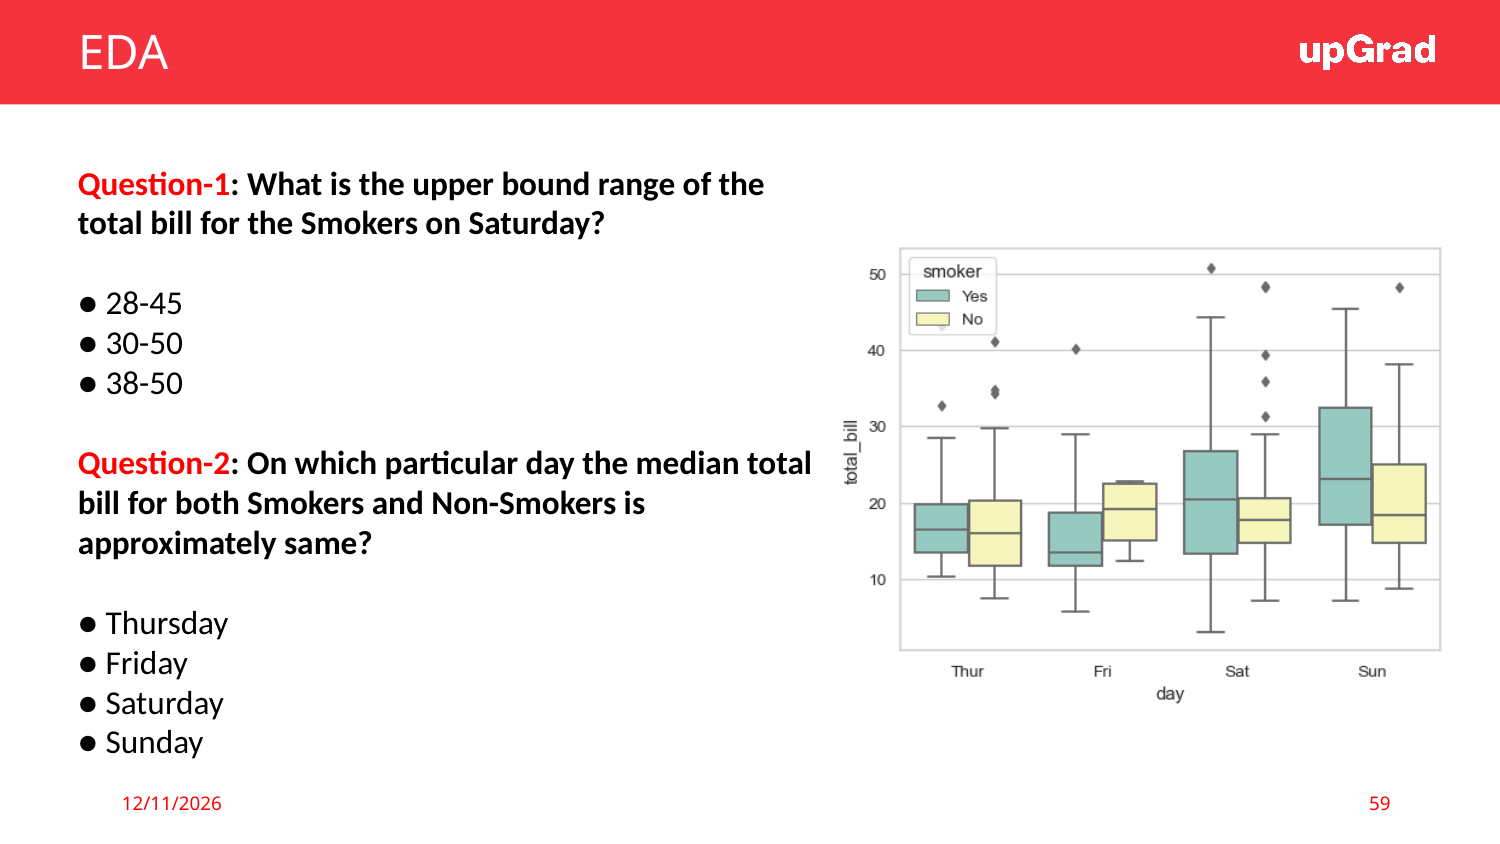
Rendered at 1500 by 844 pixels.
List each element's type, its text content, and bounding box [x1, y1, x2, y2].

text_box Question-1: What is the upper bound range of the total bill for the Smokers on Saturday? ● 28-45 ● 30-50 ● 38-50 Question-2: On which particular day the median total bill for both Smokers and Non-Smokers is approximately same? ● Thursday ● Friday ● Saturday ● Sunday [63, 154, 845, 768]
picture [834, 239, 1450, 714]
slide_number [106, 782, 445, 828]
picture [1300, 34, 1435, 70]
text_box EDA [63, 20, 768, 87]
slide_number 59 [1068, 782, 1406, 828]
